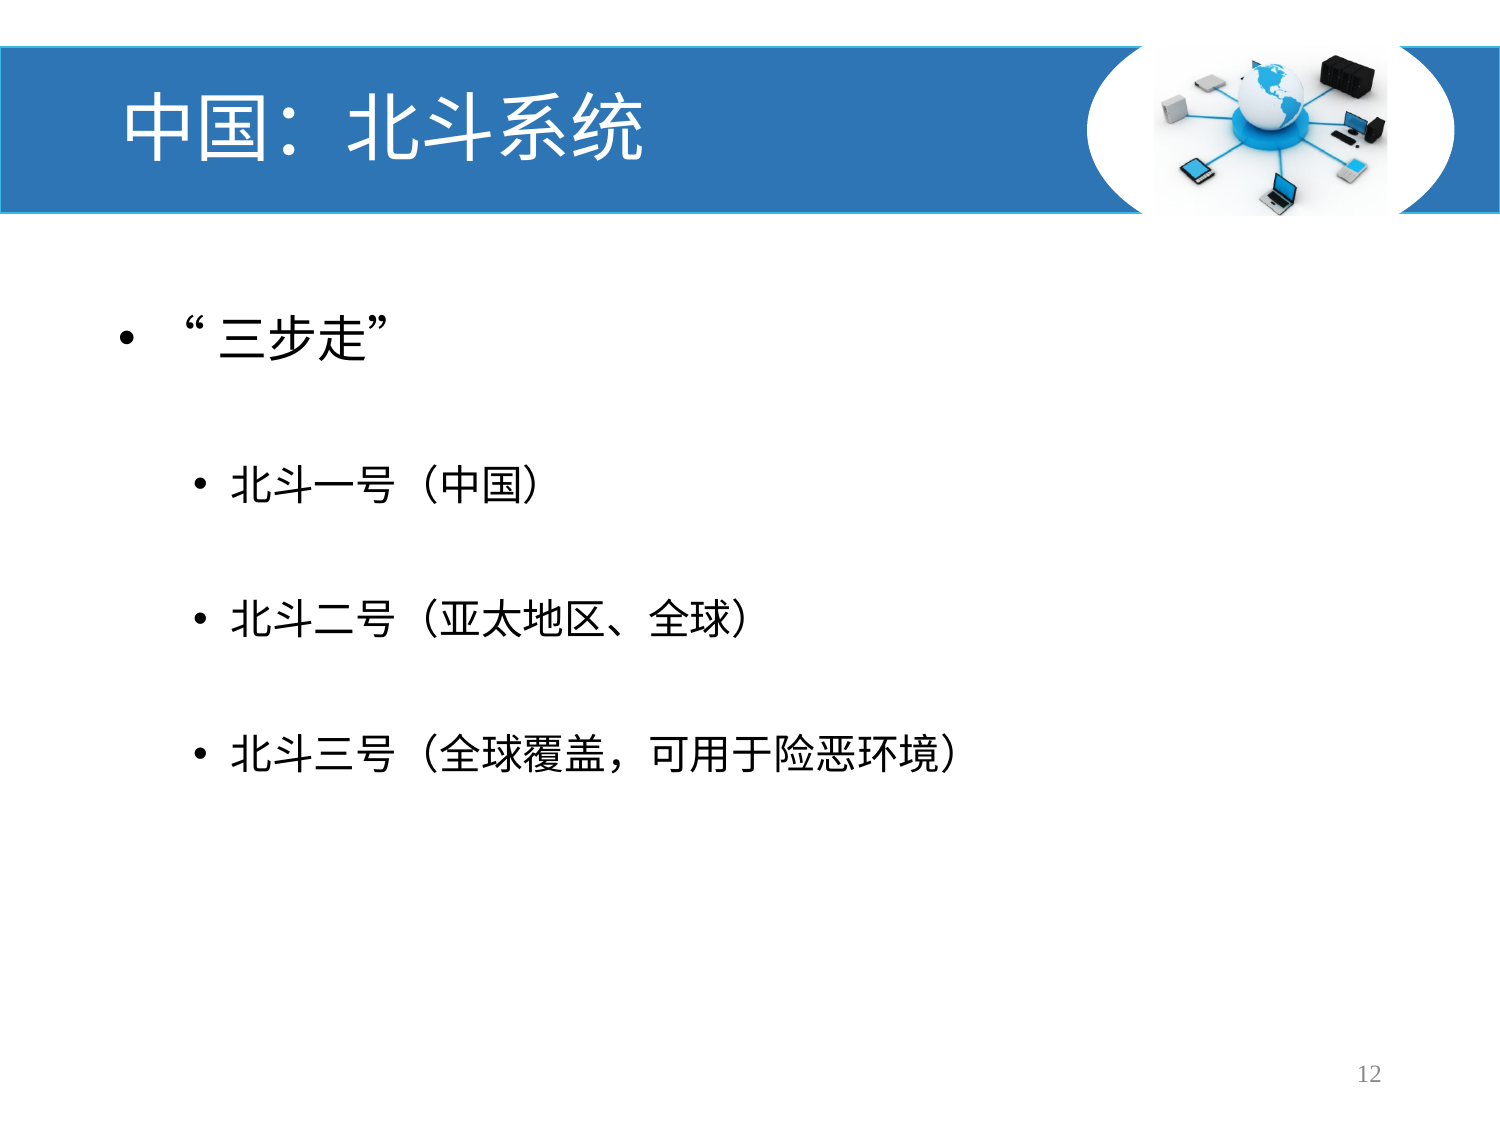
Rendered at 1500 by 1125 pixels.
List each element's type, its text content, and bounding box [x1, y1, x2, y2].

picture [1154, 46, 1388, 216]
title 中国：北斗系统 [105, 50, 1060, 214]
slide_number 12 [1059, 1042, 1397, 1103]
list “三步走” 北斗一号（中国） 北斗二号（亚太地区、全球） 北斗三号（全球覆盖，可用于险恶环境） [103, 299, 1397, 1014]
